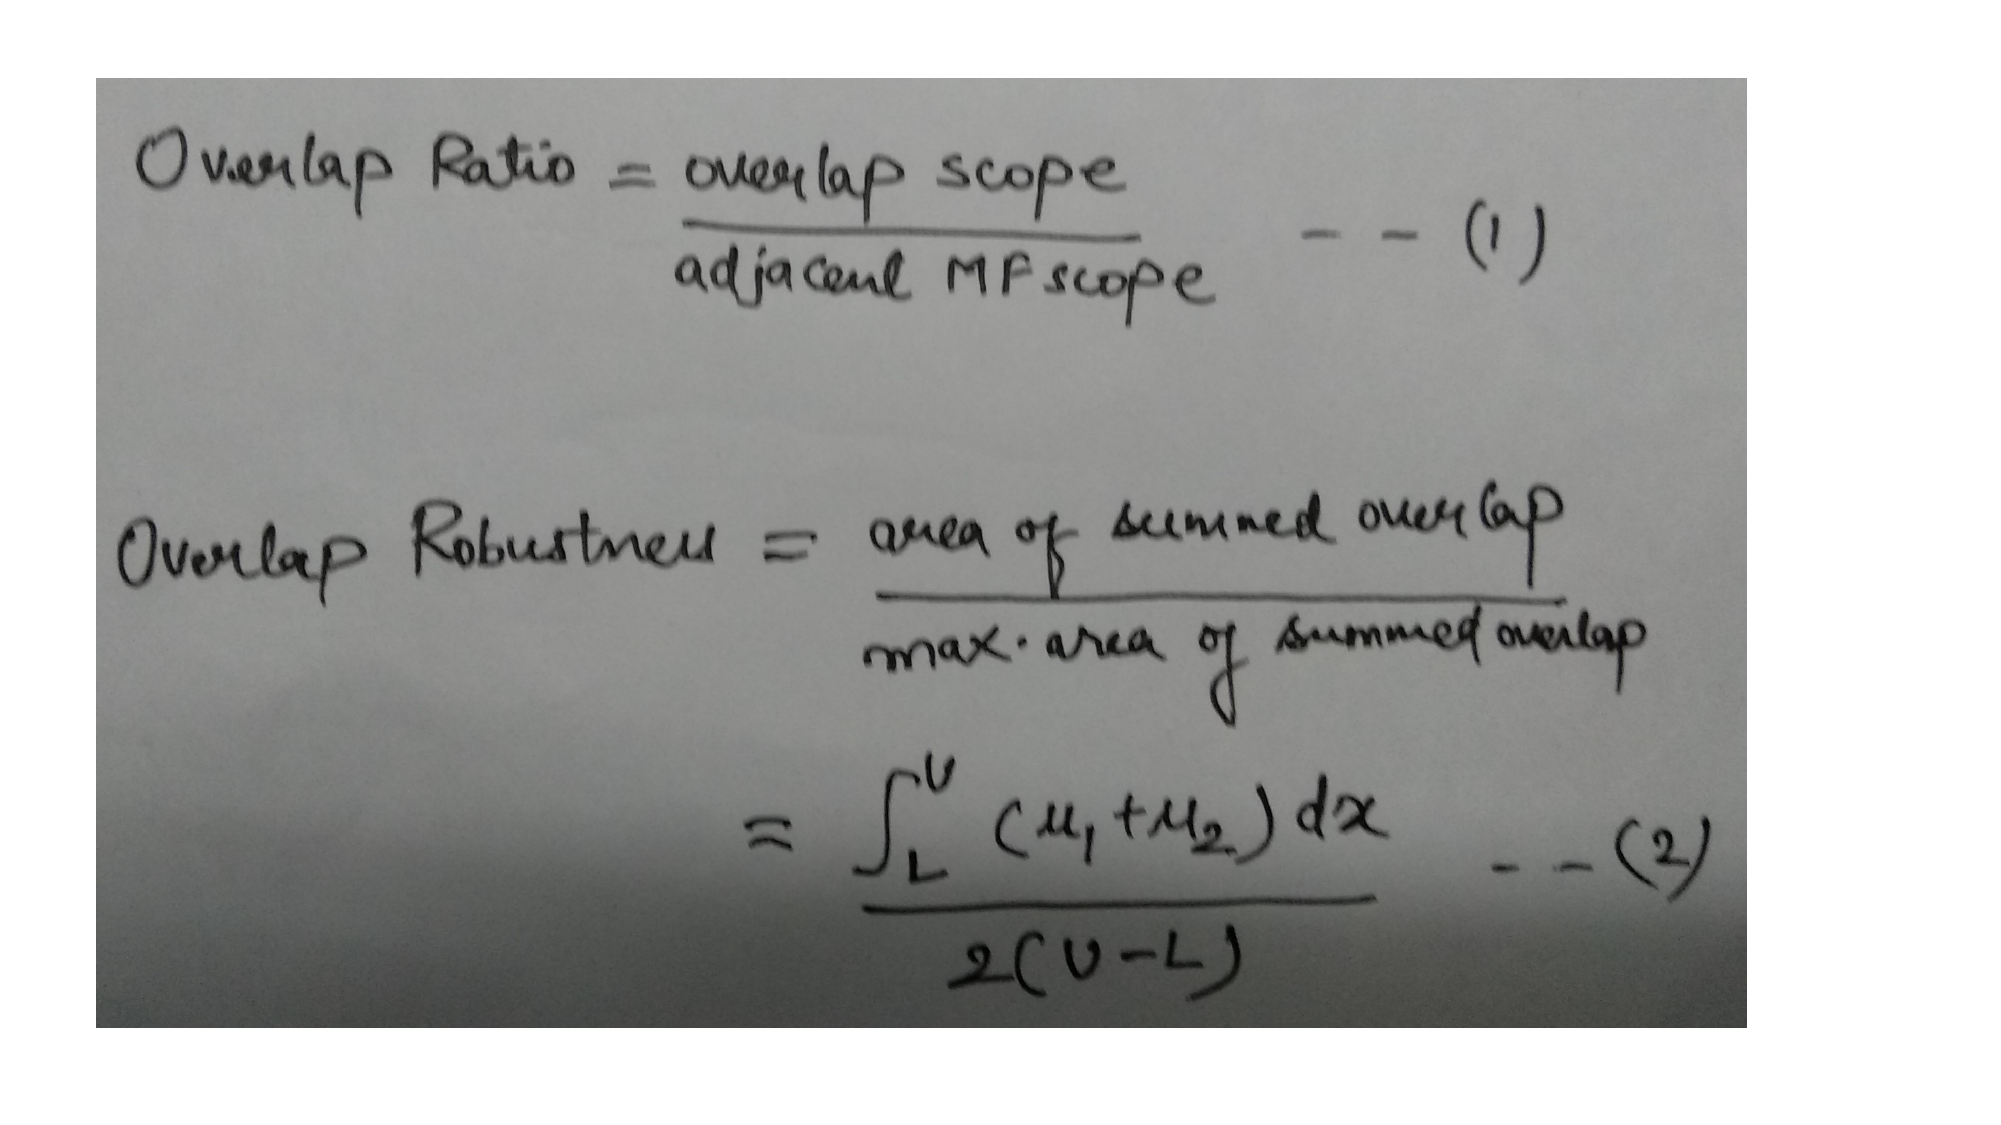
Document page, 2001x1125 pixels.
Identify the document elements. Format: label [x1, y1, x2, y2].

picture [96, 78, 1747, 1028]
